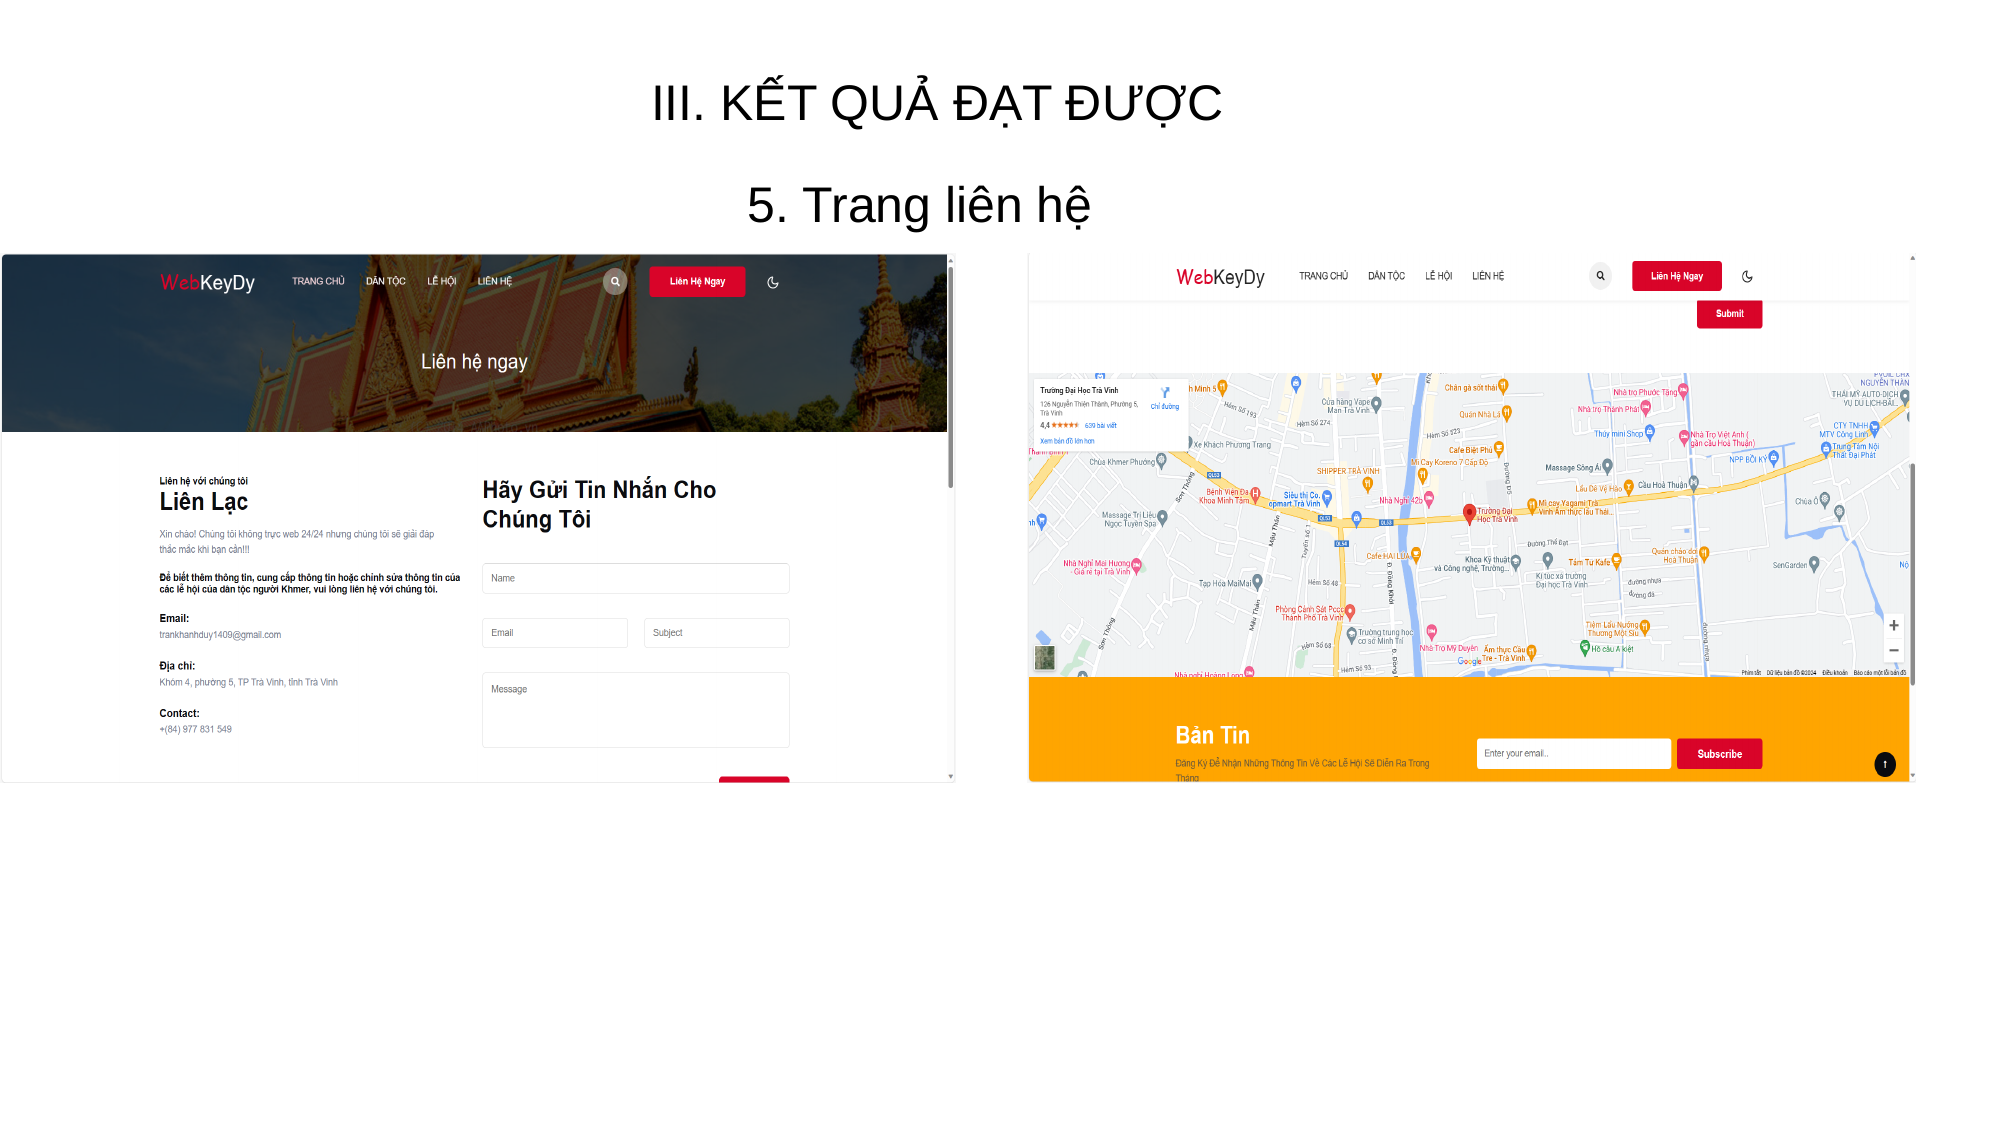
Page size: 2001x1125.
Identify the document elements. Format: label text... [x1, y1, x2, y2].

picture [1027, 253, 1916, 783]
text_box III. KẾT QUẢ ĐẠT ĐƯỢC [636, 62, 1364, 138]
text_box 5. Trang liên hệ [733, 165, 1267, 241]
picture [0, 253, 956, 783]
